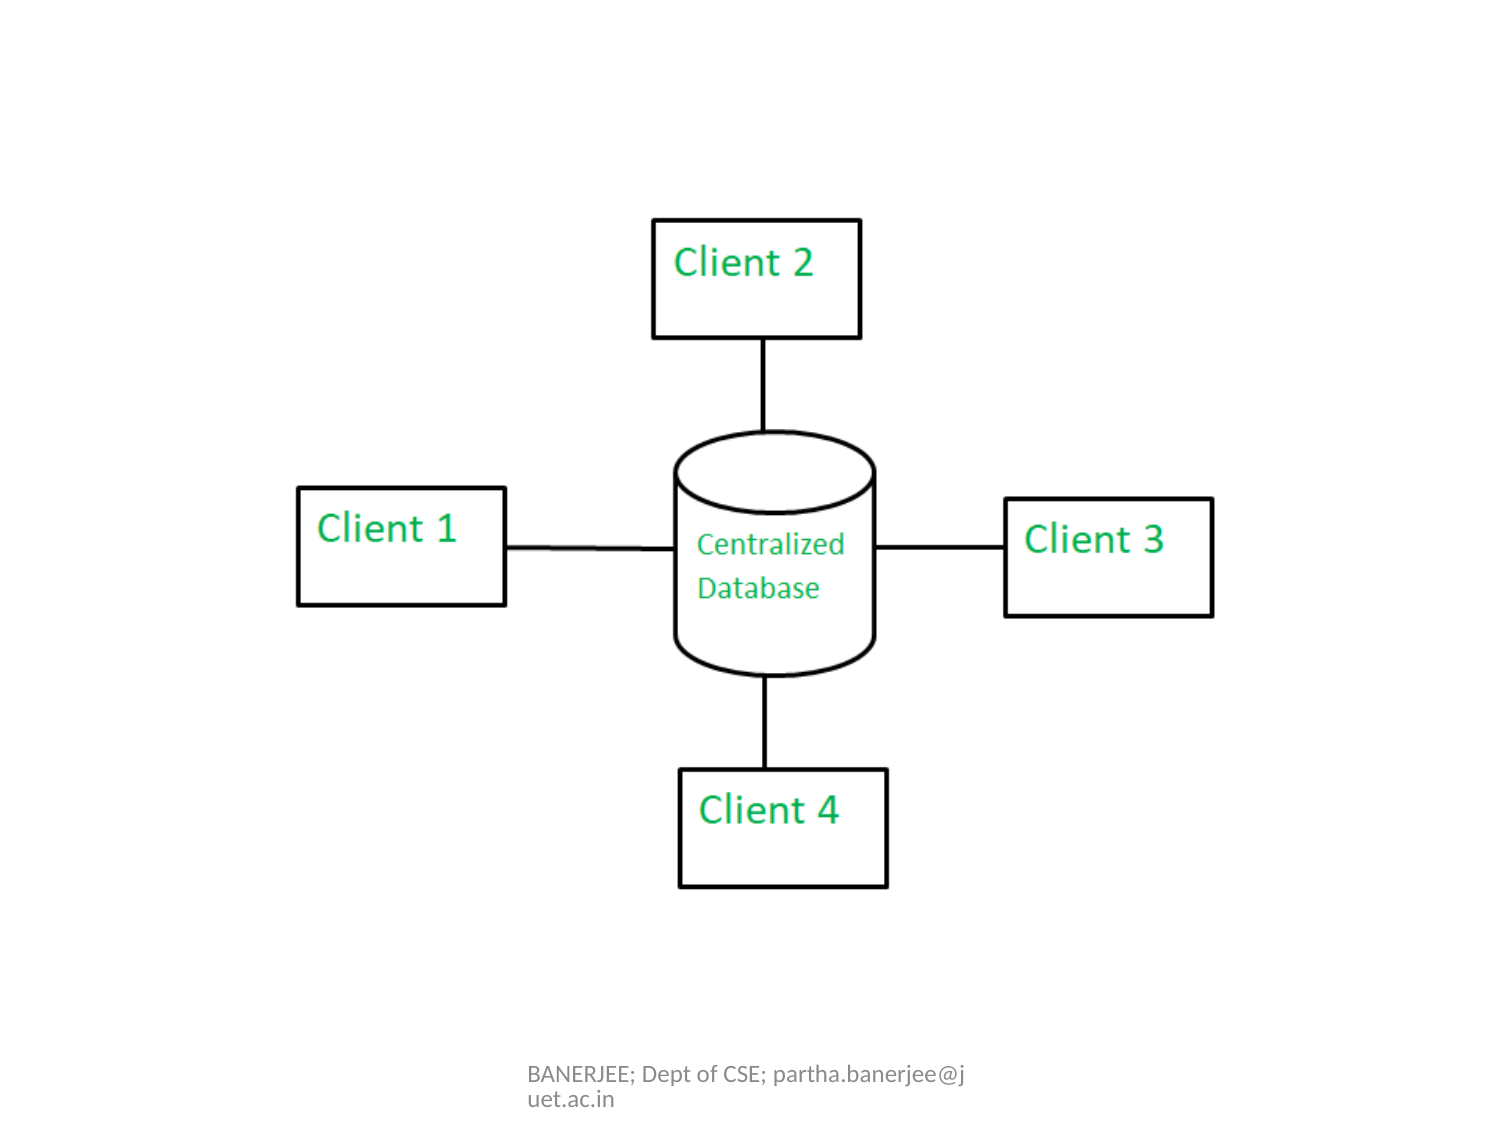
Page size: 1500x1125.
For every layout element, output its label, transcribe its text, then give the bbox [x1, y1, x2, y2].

footer BANERJEE; Dept of CSE; partha.banerjee@juet.ac.in [512, 1042, 988, 1103]
picture [218, 187, 1282, 938]
